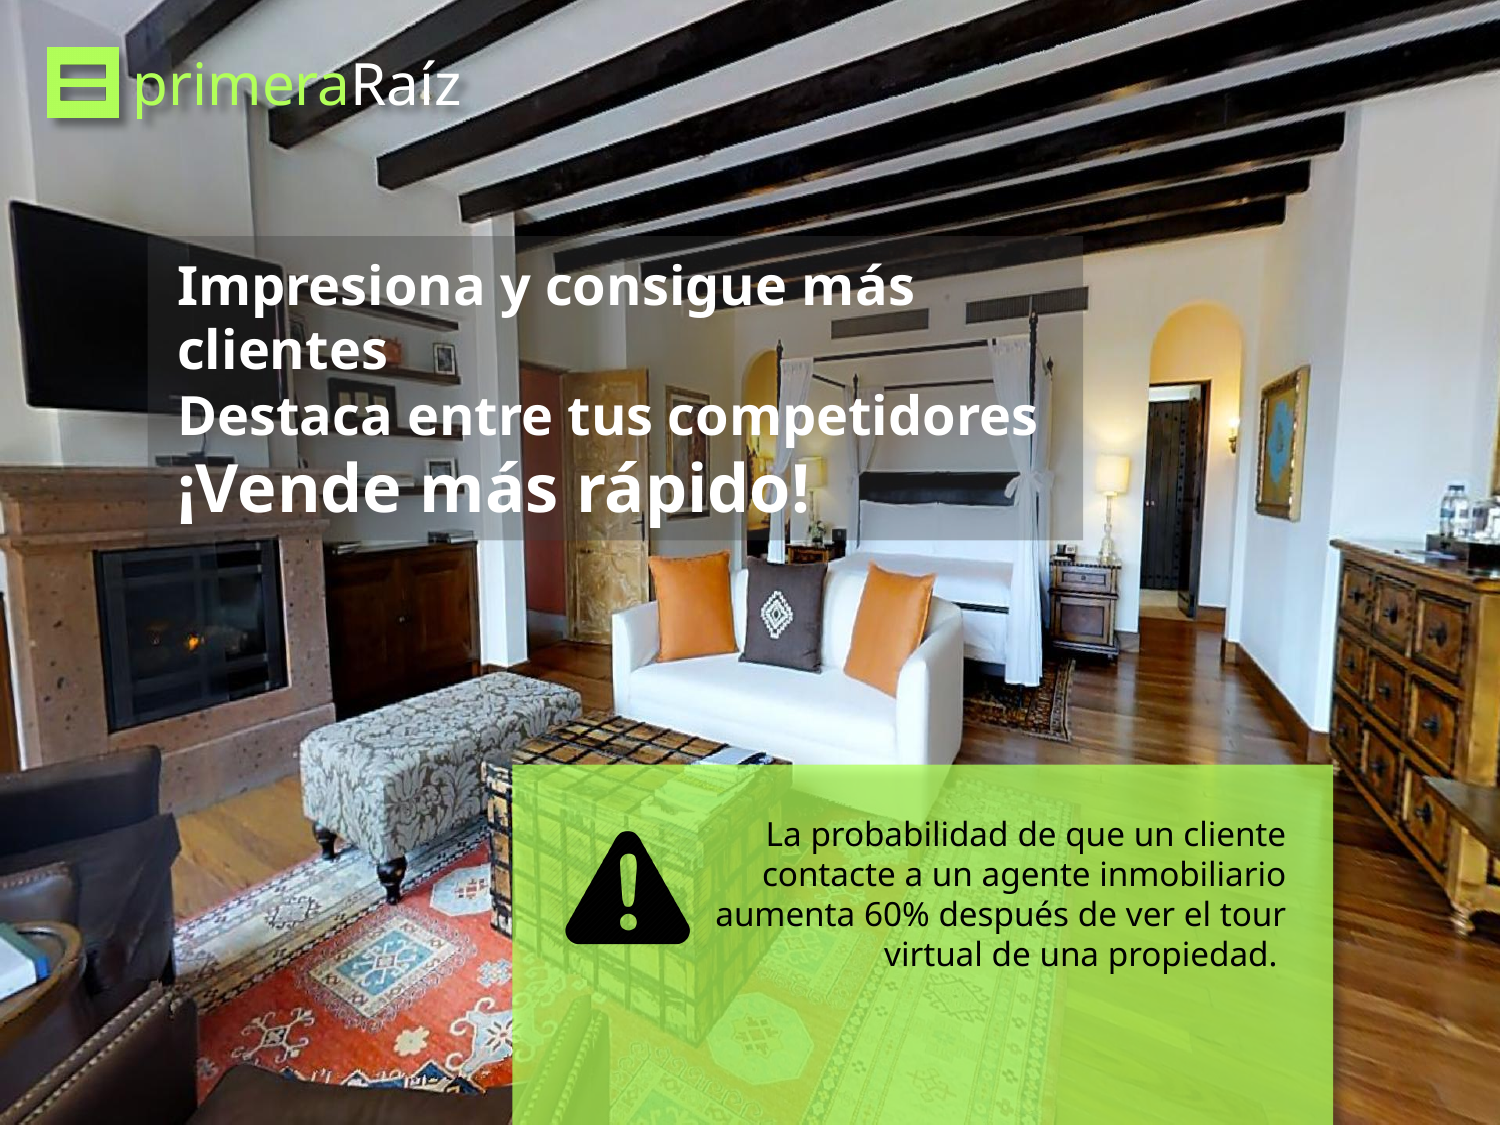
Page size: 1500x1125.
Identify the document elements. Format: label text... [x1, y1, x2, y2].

picture [0, 0, 1500, 1125]
text_box primeraRaíz [118, 39, 622, 125]
text_box Impresiona y consigue más clientes Destaca entre tus competidores ¡Vende más rápido! [147, 236, 1084, 541]
text_box [511, 764, 1334, 1125]
text_box La probabilidad de que un cliente contacte a un agente inmobiliario aumenta 60% después de ver el tour virtual de una propiedad. [644, 798, 1317, 988]
picture [547, 821, 708, 950]
